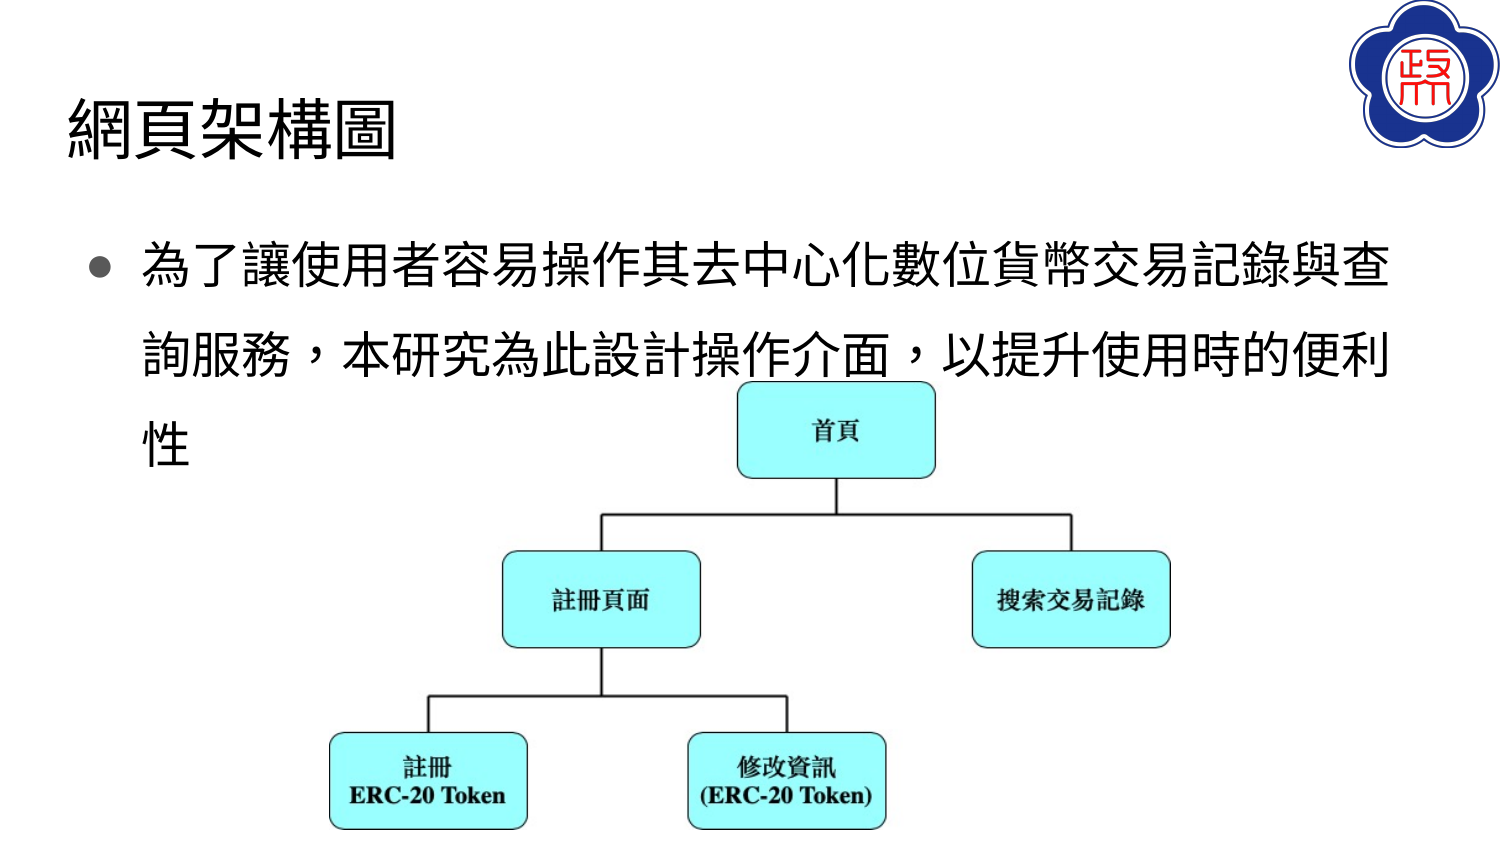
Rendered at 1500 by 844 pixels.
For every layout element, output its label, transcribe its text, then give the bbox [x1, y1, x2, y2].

picture [328, 381, 1171, 830]
picture [1349, 0, 1500, 148]
list 為了讓使用者容易操作其去中心化數位貨幣交易記錄與查詢服務，本研究為此設計操作介面，以提升使用時的便利性 [51, 189, 1449, 793]
title 網頁架構圖 [51, 72, 1449, 167]
